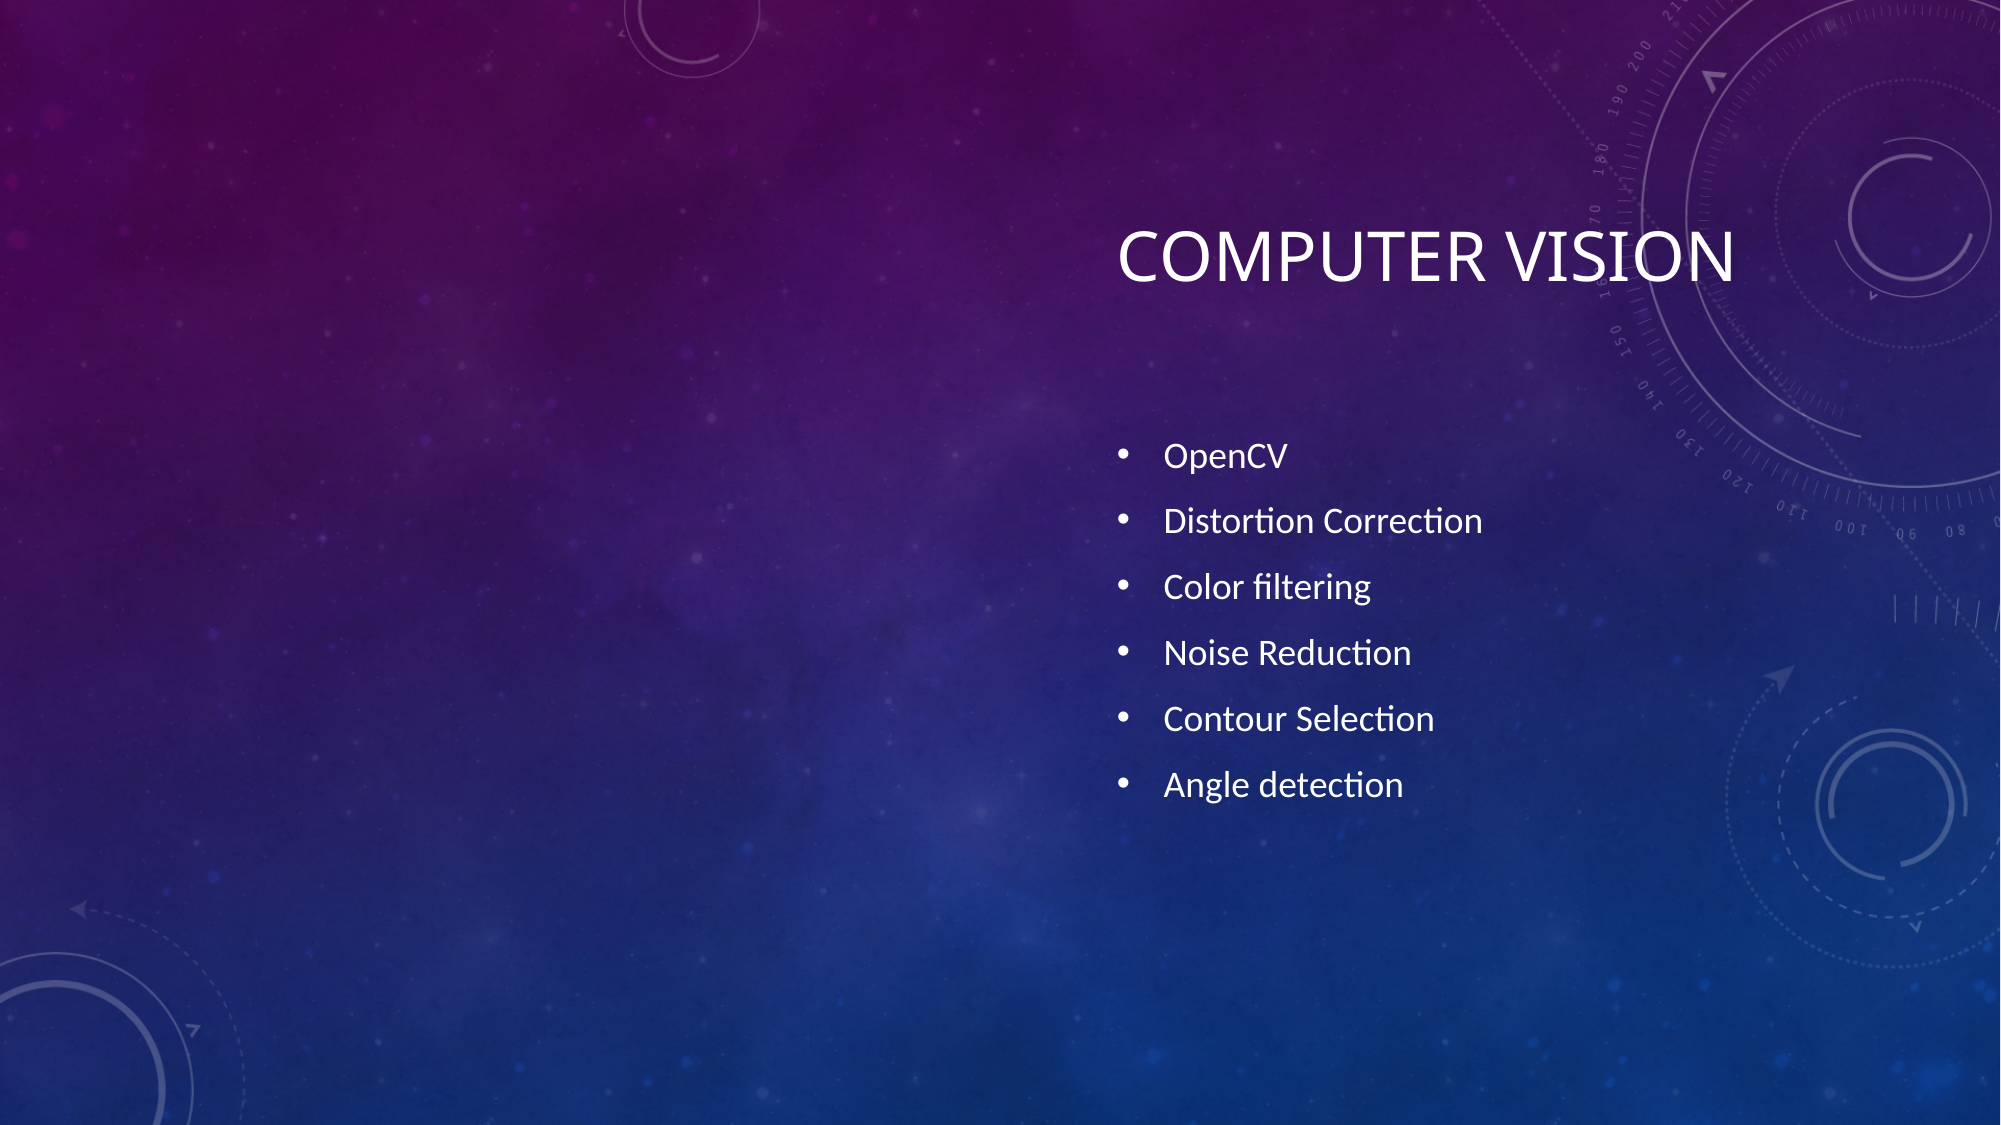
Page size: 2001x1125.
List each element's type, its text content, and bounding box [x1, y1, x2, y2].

title Computer vision [1101, 169, 1775, 339]
list OpenCV Distortion Correction Color filtering Noise Reduction Contour Selection Angle detection [1101, 351, 1775, 950]
picture [0, 0, 2001, 1125]
